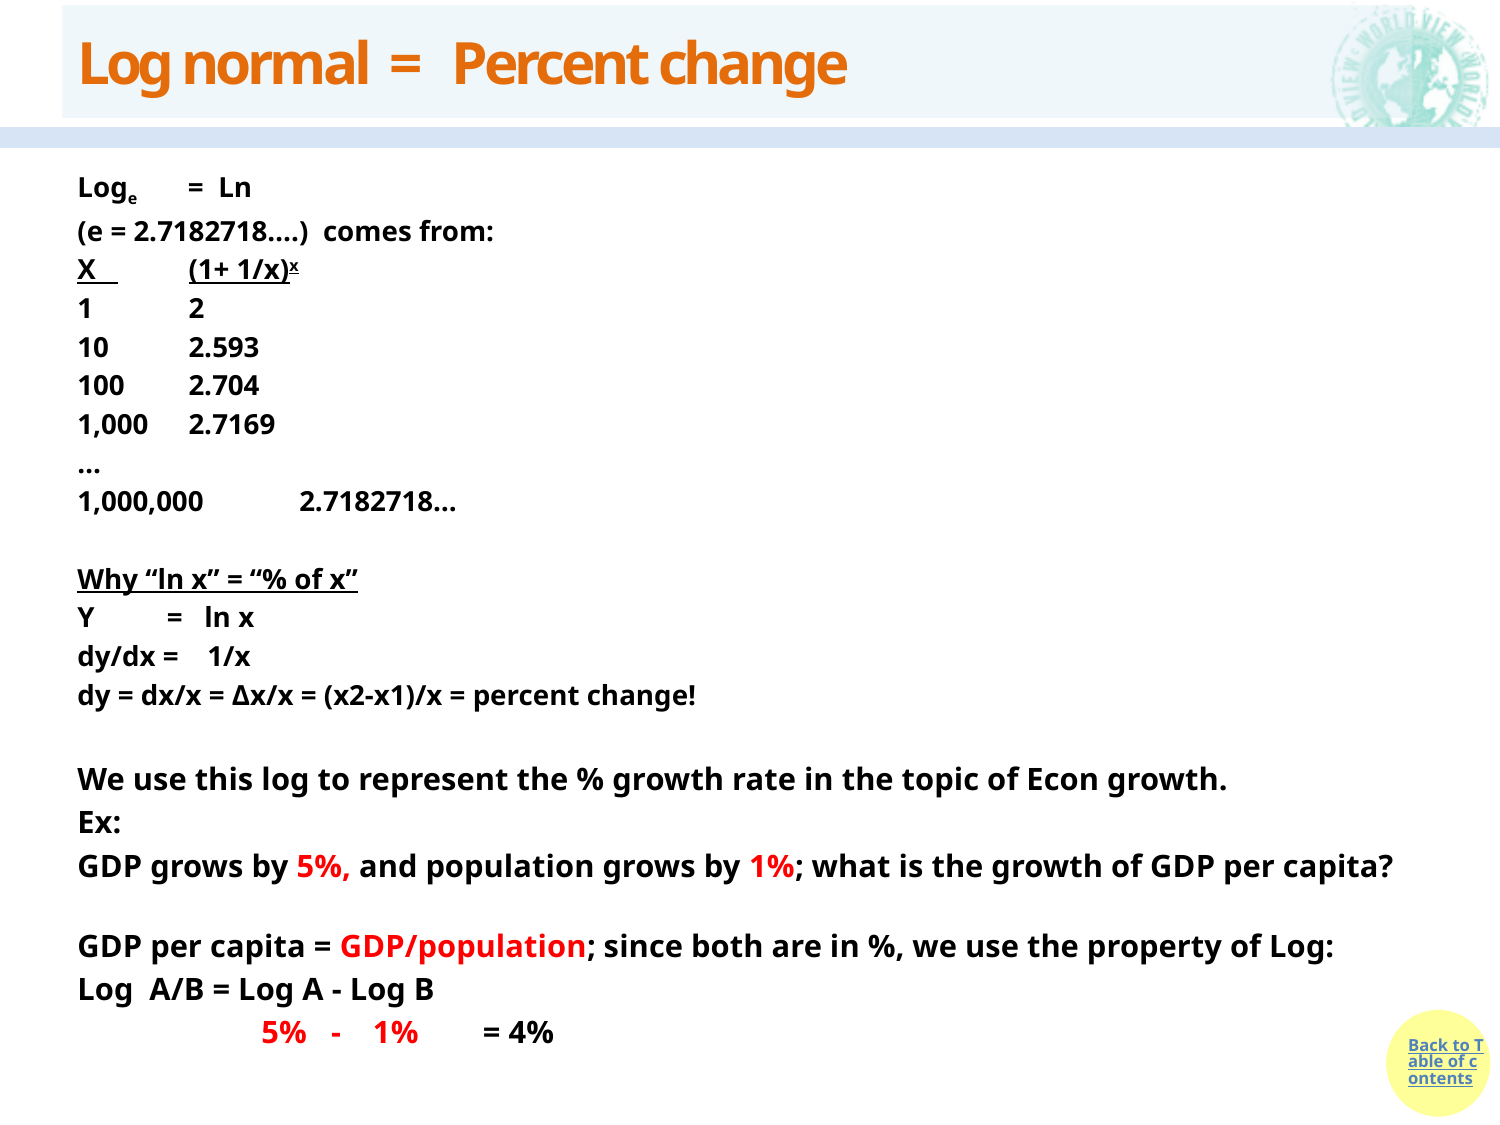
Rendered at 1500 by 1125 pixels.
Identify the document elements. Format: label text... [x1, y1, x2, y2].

list Loge = Ln (e = 2.7182718….) comes from: X (1+ 1/x)x 1 2 10 2.593 100 2.704 1,000 2.7169 … 1,000,000 2.7182718… Why “ln x” = “% of x” Y = ln x dy/dx = 1/x dy = dx/x = Δx/x = (x2-x1)/x = percent change! We use this log to represent the % growth rate in the topic of Econ growth. Ex: GDP grows by 5%, and population grows by 1%; what is the growth of GDP per capita? GDP per capita = GDP/population; since both are in %, we use the property of Log: Log A/B = Log A - Log B 5% - 1% = 4% [62, 162, 1413, 1063]
picture [1312, 0, 1500, 127]
title Log normal = Percent change [62, 5, 1413, 118]
